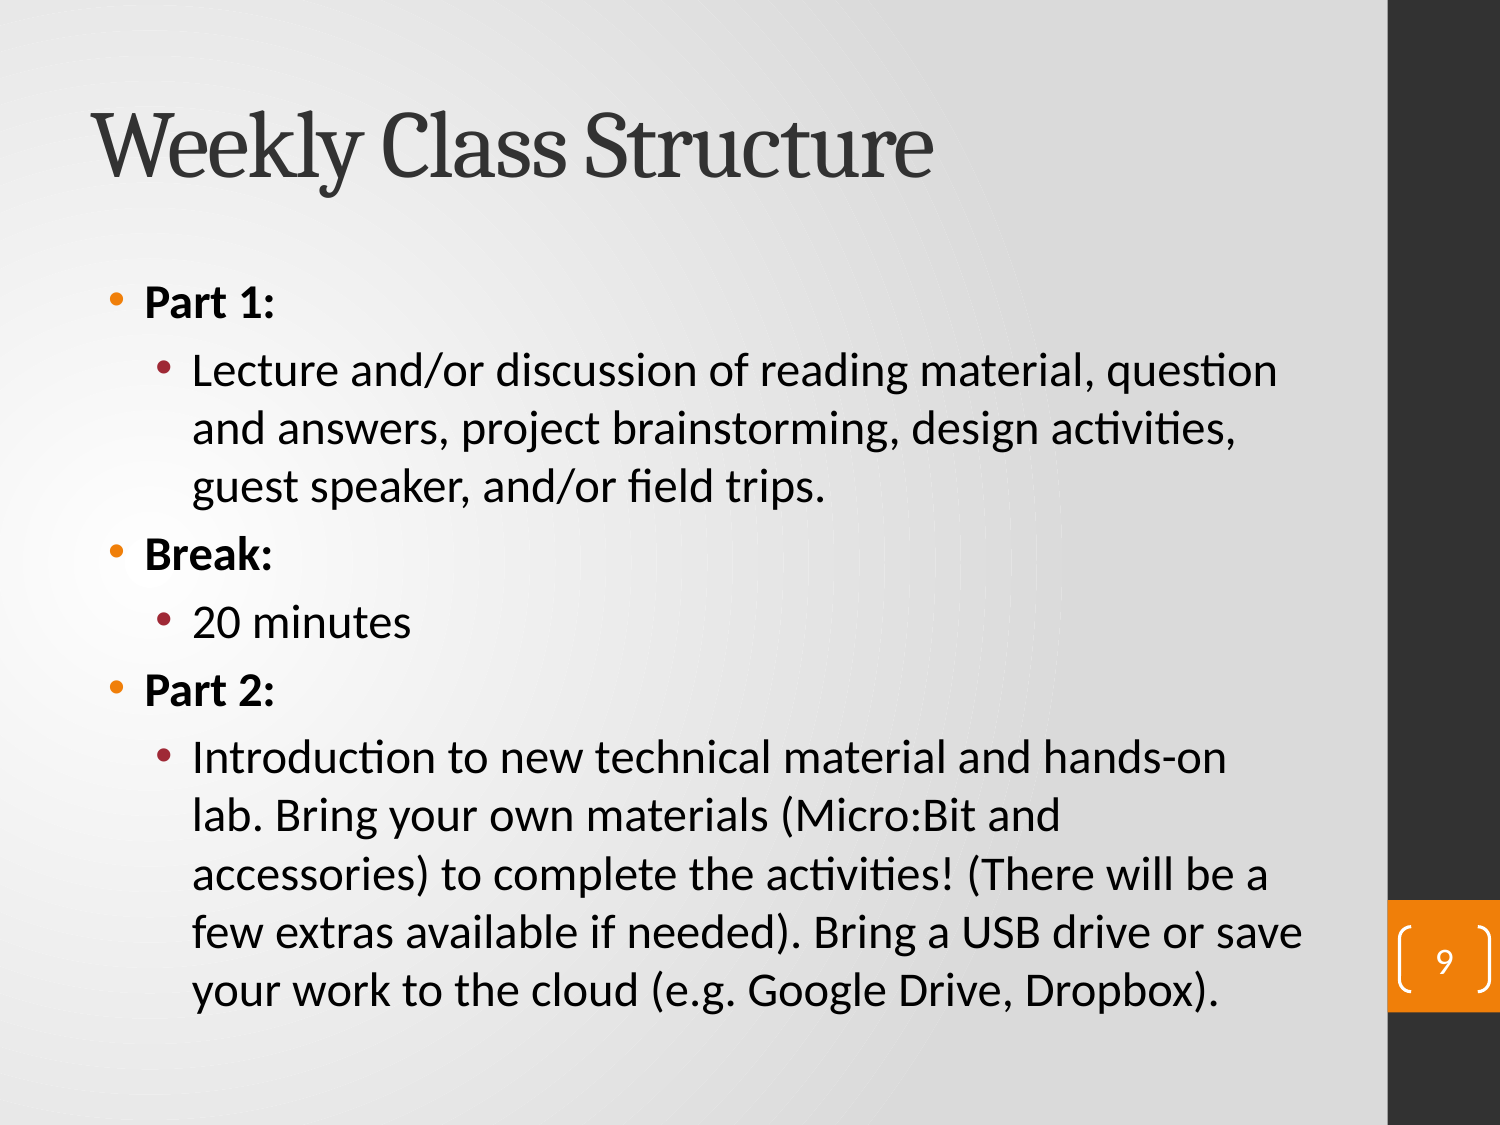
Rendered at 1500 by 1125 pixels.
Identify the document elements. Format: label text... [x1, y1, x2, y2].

slide_number 9 [1397, 925, 1492, 994]
title Weekly Class Structure [75, 45, 1325, 233]
list Part 1: Lecture and/or discussion of reading material, question and answers, project brainstorming, design activities, guest speaker, and/or field trips. Break: 20 minutes Part 2: Introduction to new technical material and hands-on lab. Bring your own materials (Micro:Bit and accessories) to complete the activities! (There will be a few extras available if needed). Bring a USB drive or save your work to the cloud (e.g. Google Drive, Dropbox). [75, 262, 1325, 1050]
